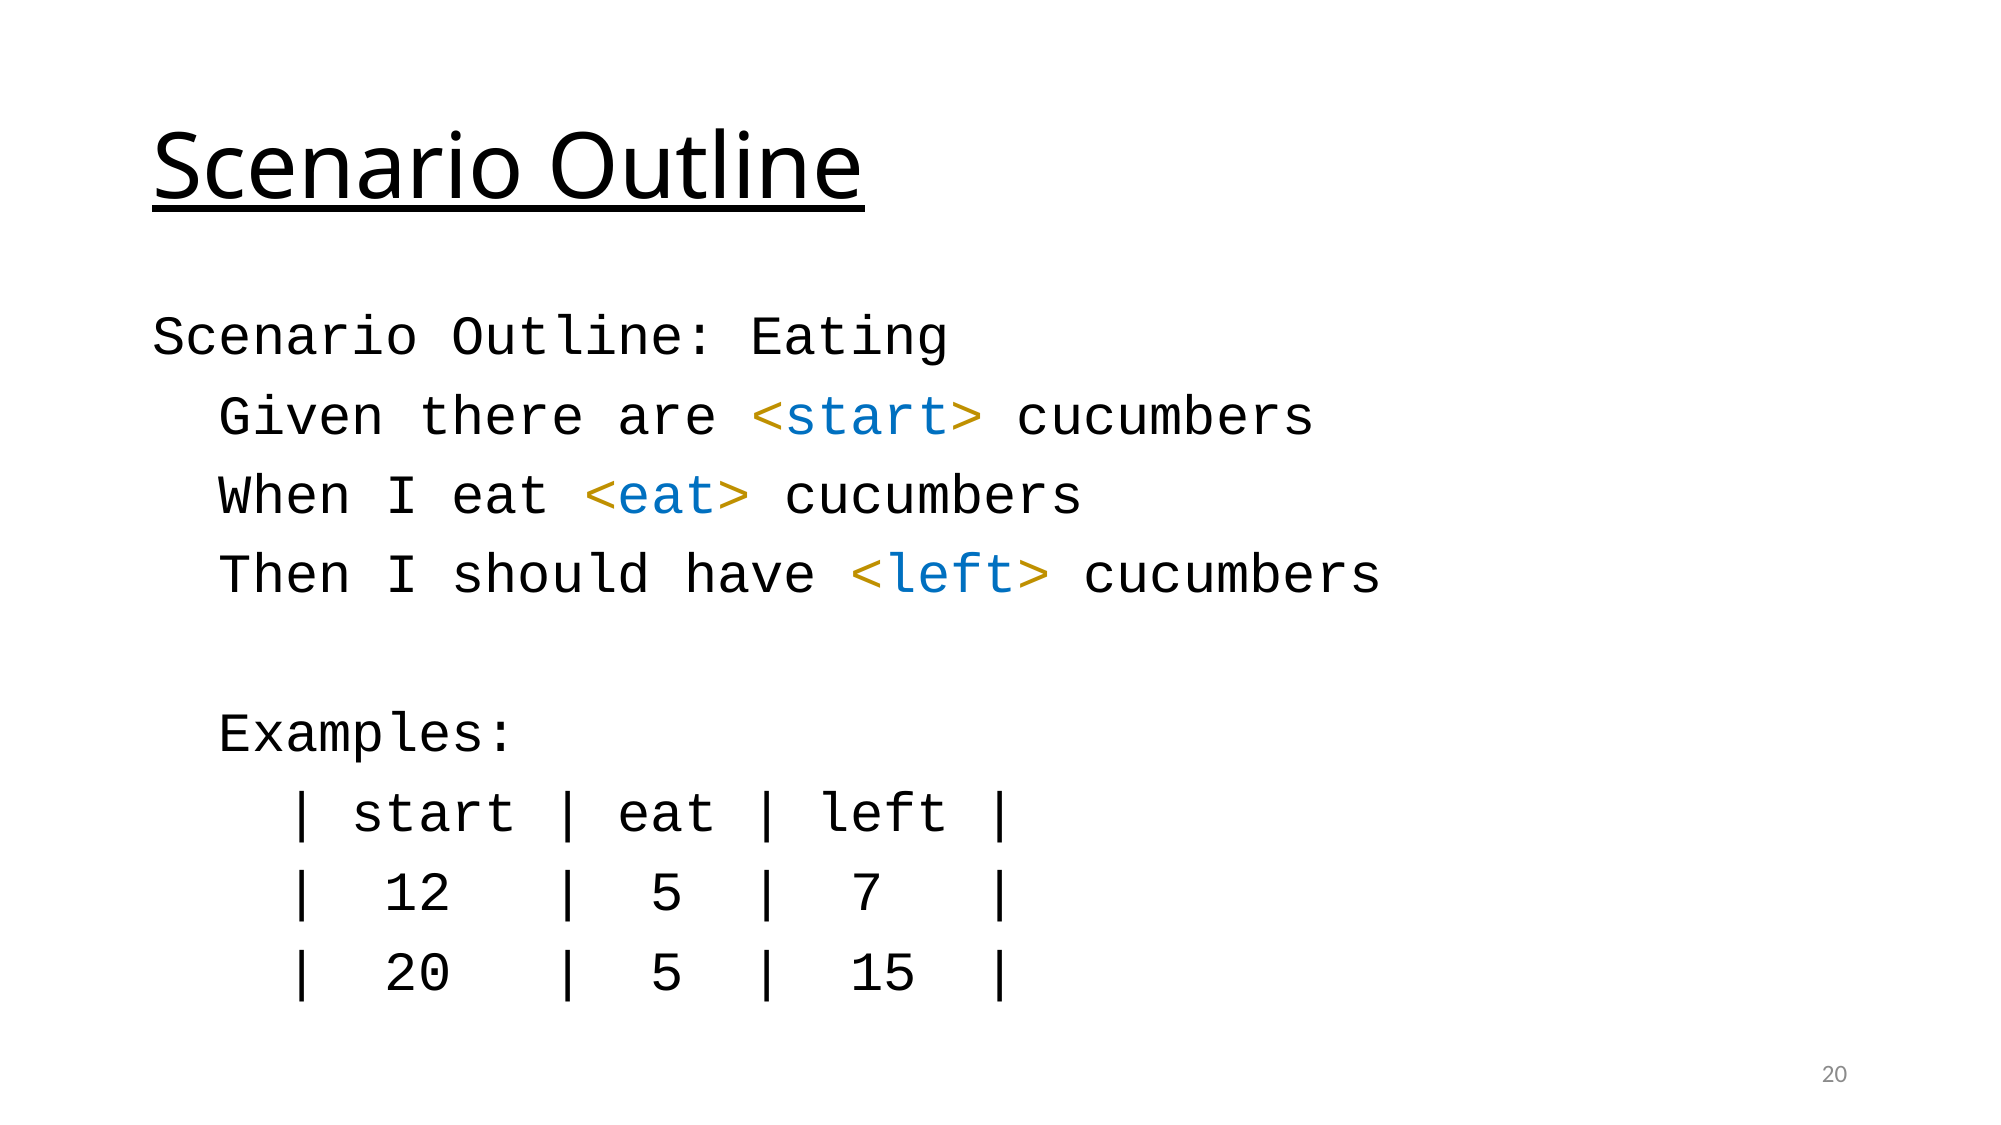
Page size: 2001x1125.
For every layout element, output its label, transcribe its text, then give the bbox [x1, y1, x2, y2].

list Scenario Outline: Eating Given there are <start> cucumbers When I eat <eat> cucumbers Then I should have <left> cucumbers Examples: | start | eat | left | | 12 | 5 | 7 | | 20 | 5 | 15 | [137, 299, 1863, 1014]
slide_number 20 [1412, 1042, 1863, 1103]
title Scenario Outline [137, 59, 1863, 278]
